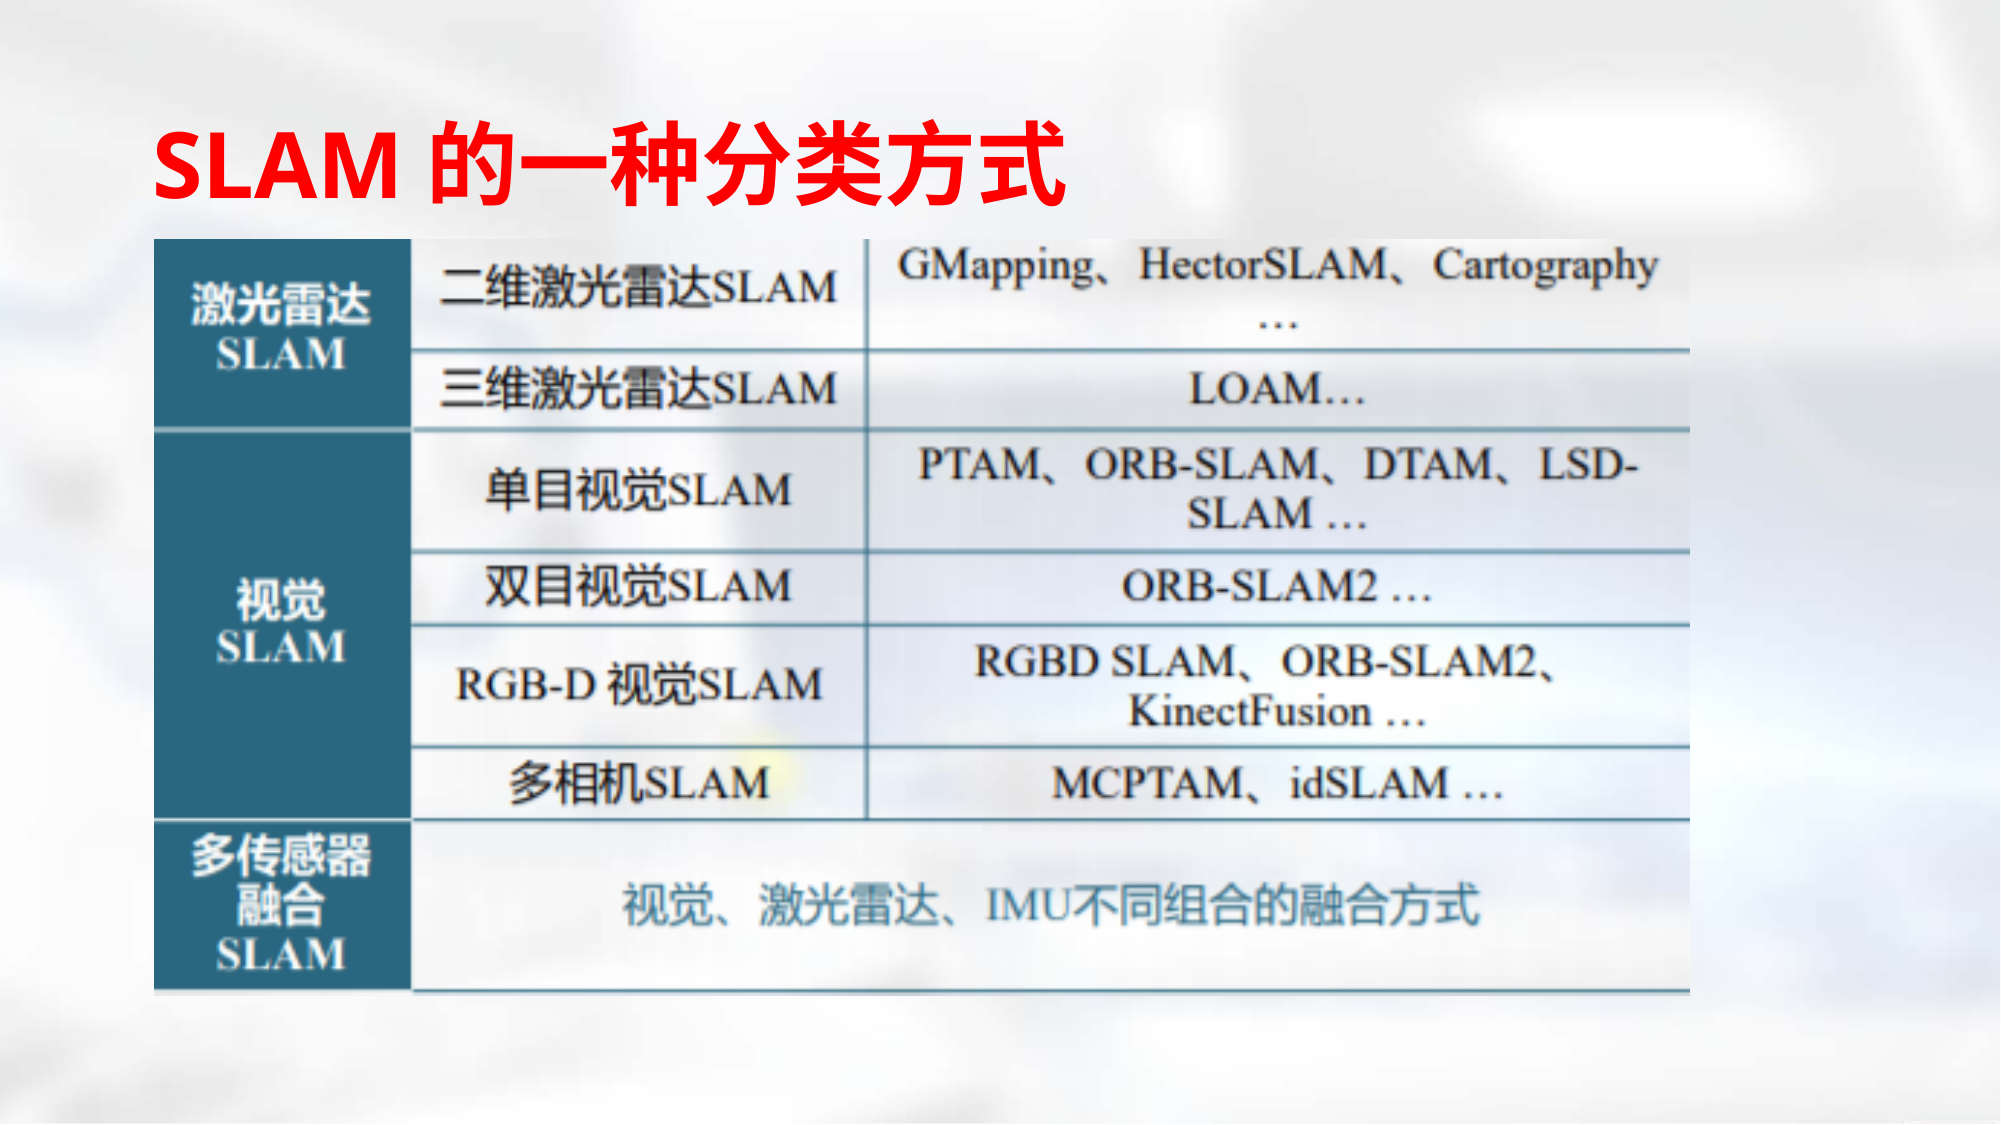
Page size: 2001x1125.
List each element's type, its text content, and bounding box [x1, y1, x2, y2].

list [154, 239, 1690, 996]
title SLAM的一种分类方式 [137, 59, 1863, 278]
picture [0, 0, 2001, 1125]
